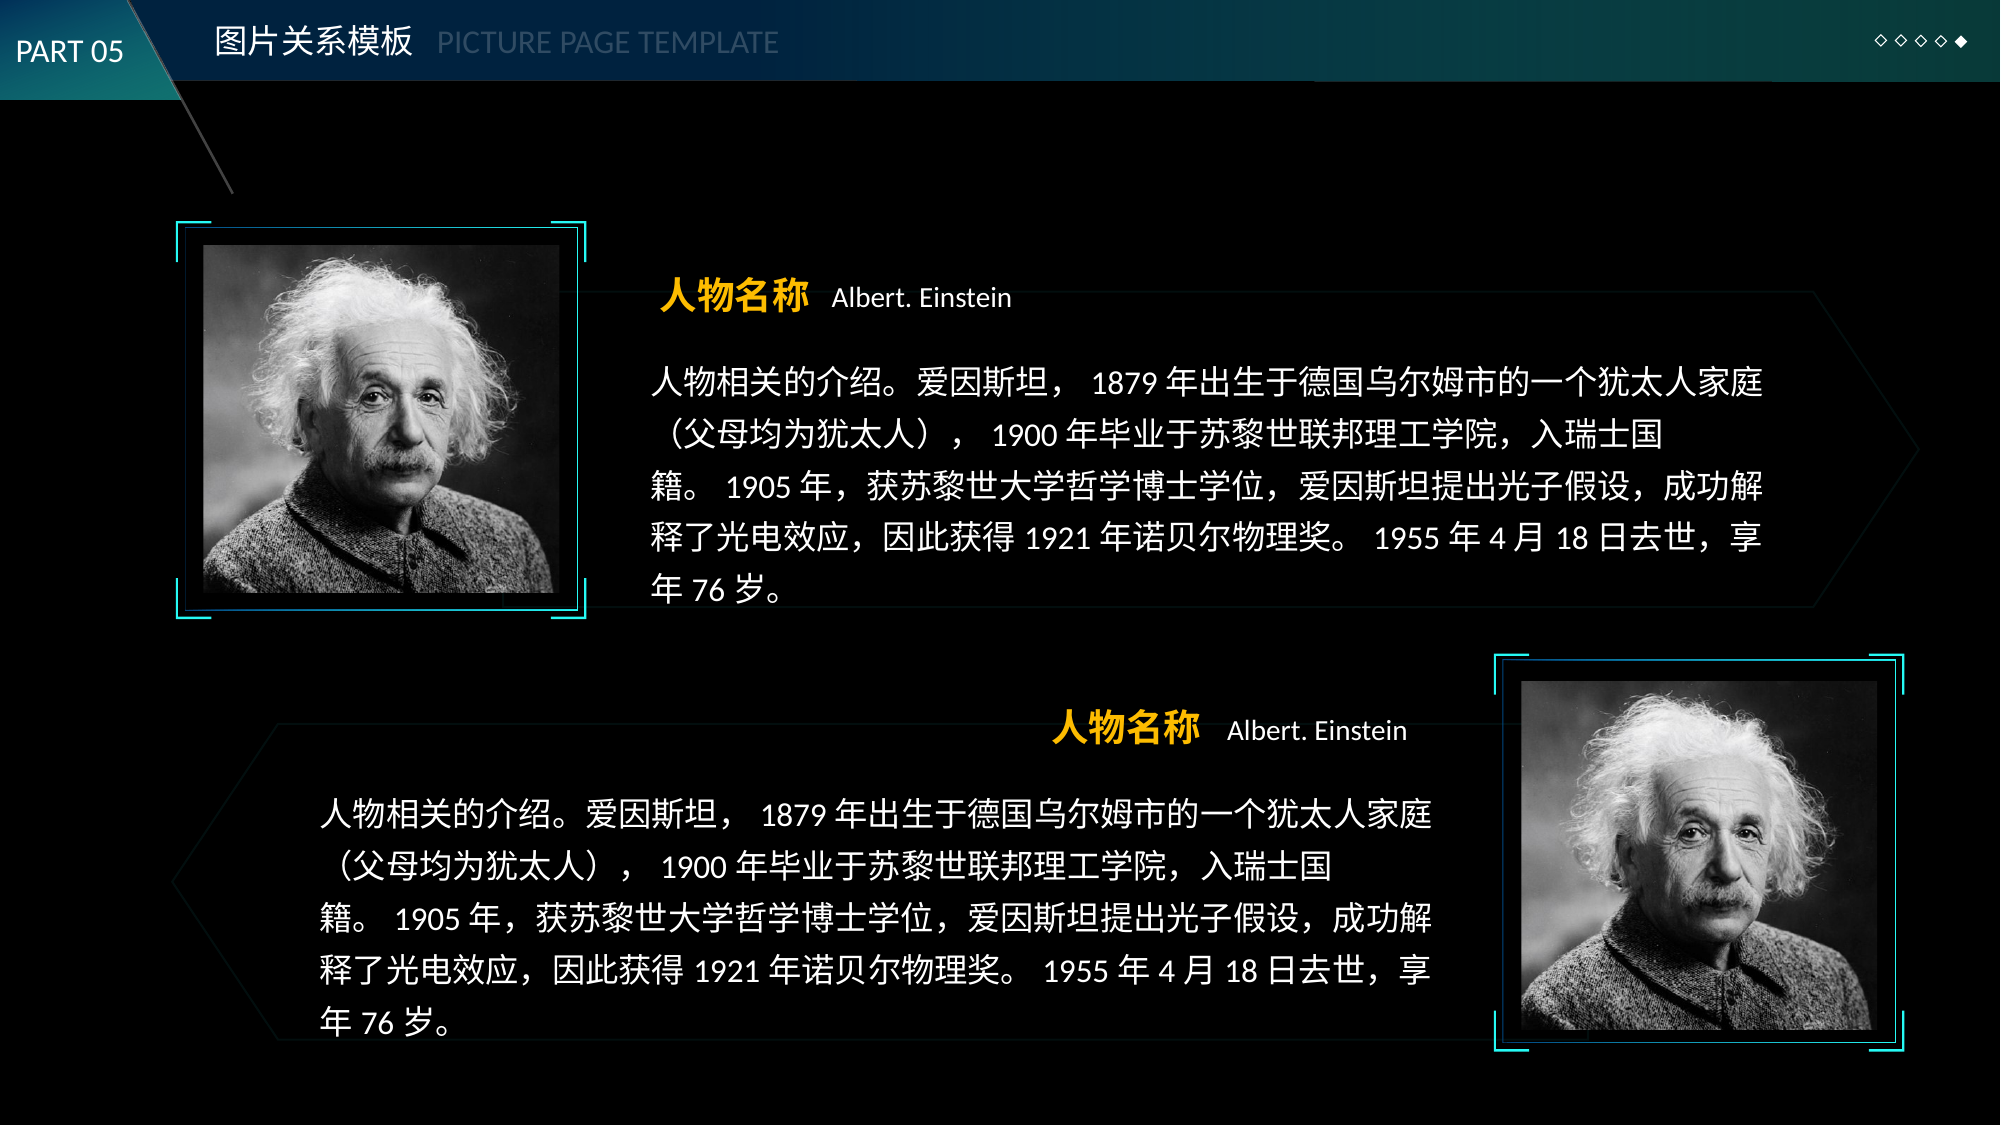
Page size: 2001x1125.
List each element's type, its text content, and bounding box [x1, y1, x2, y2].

text_box PART 05 [0, 22, 140, 77]
picture [1521, 681, 1878, 1030]
picture [203, 245, 560, 593]
text_box PICTURE PAGE TEMPLATE [422, 12, 795, 68]
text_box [1875, 34, 1967, 48]
text_box 图片关系模板 [199, 12, 422, 68]
text_box 人物相关的介绍。爱因斯坦，1879年出生于德国乌尔姆市的一个犹太人家庭（父母均为犹太人），1900年毕业于苏黎世联邦理工学院，入瑞士国籍。1905年，获苏黎世大学哲学博士学位，爱因斯坦提出光子假设，成功解释了光电效应，因此获得1921年诺贝尔物理奖。1955年4月18日去世，享年76岁。 [304, 774, 1456, 1049]
text_box 人物名称 [644, 264, 825, 324]
text_box 人物相关的介绍。爱因斯坦，1879年出生于德国乌尔姆市的一个犹太人家庭（父母均为犹太人），1900年毕业于苏黎世联邦理工学院，入瑞士国籍。1905年，获苏黎世大学哲学博士学位，爱因斯坦提出光子假设，成功解释了光电效应，因此获得1921年诺贝尔物理奖。1955年4月18日去世，享年76岁。 [635, 341, 1787, 616]
text_box Albert. Einstein [816, 271, 1028, 321]
text_box Albert. Einstein [1212, 703, 1423, 754]
text_box 人物名称 [1036, 696, 1216, 757]
